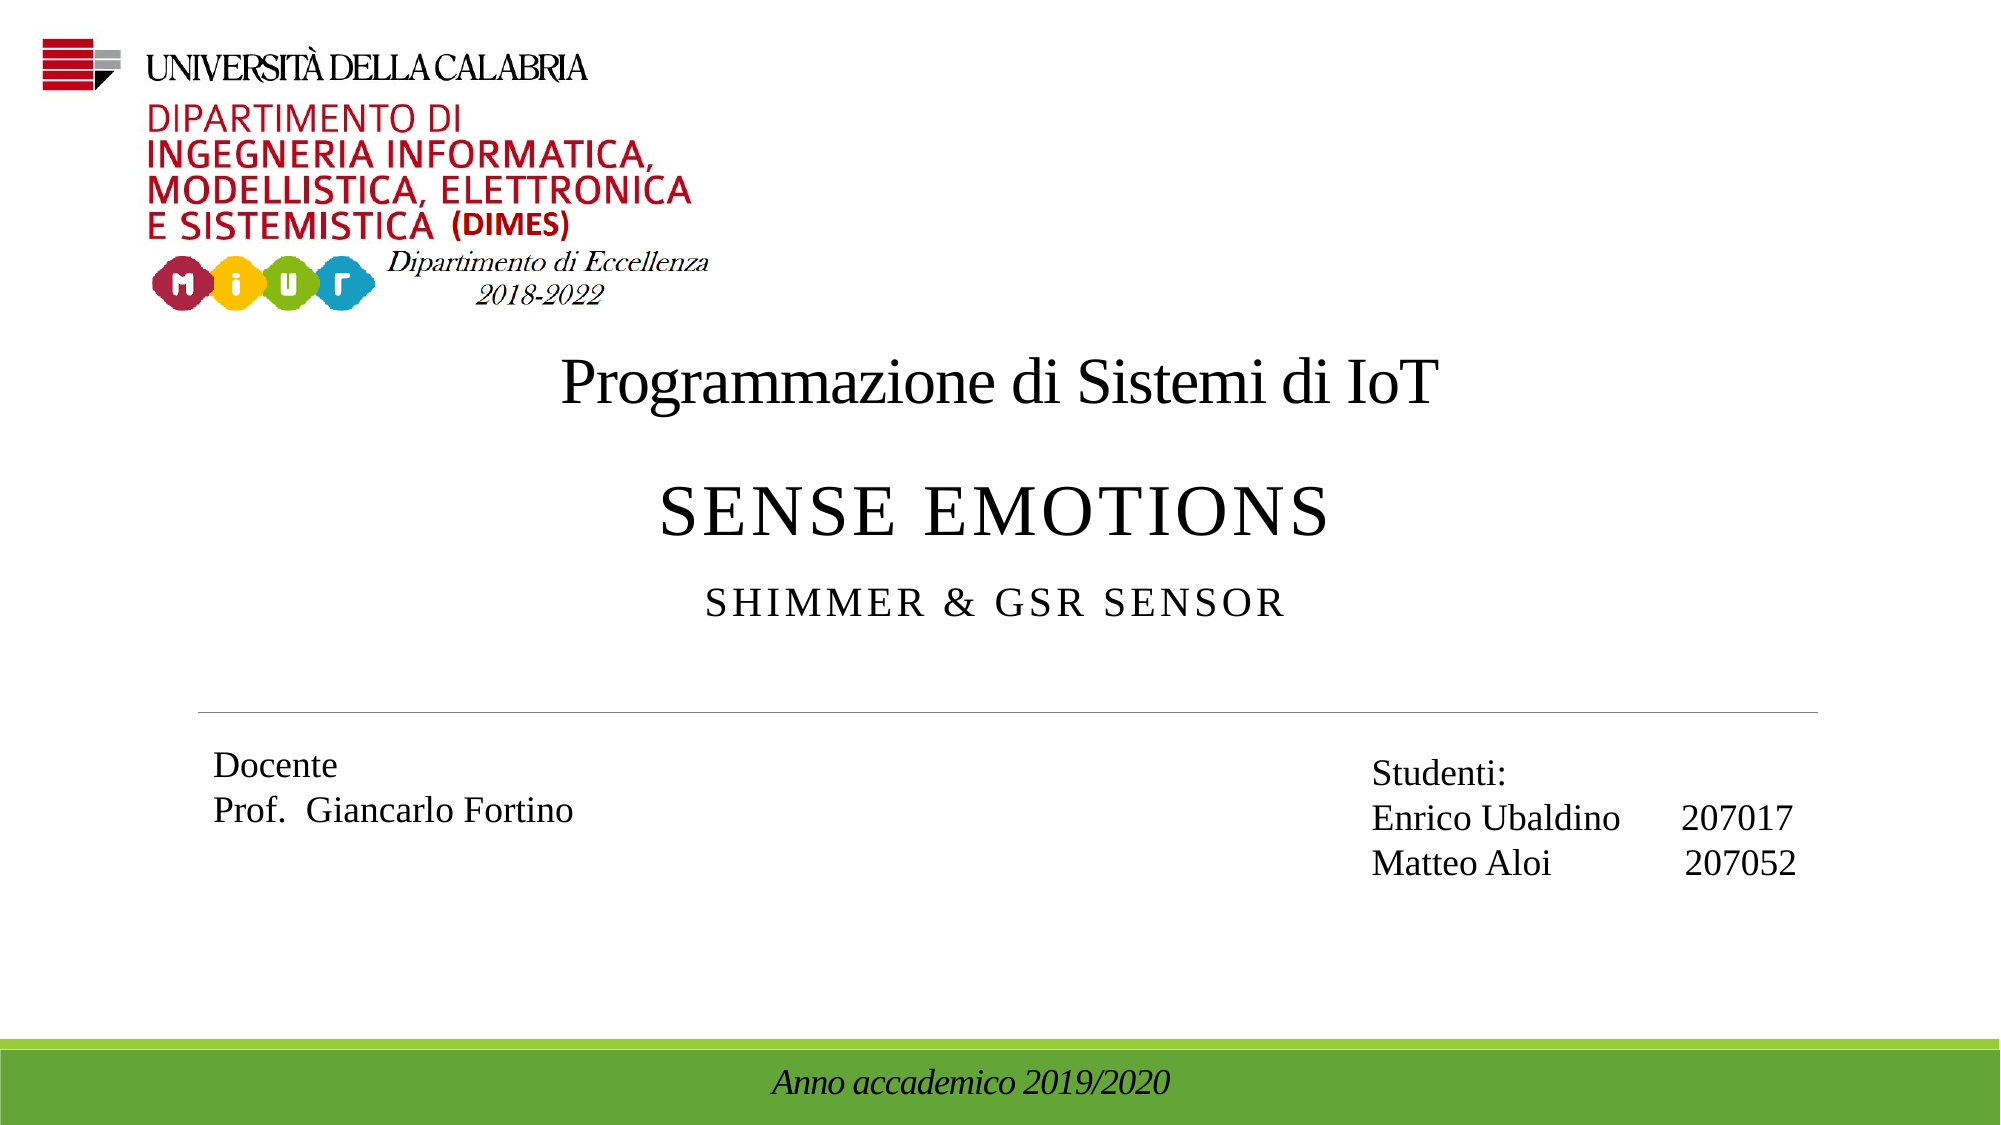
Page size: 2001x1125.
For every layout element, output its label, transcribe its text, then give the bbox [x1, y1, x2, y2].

text_box Docente Prof. Giancarlo Fortino [198, 732, 727, 838]
text_box Studenti: Enrico Ubaldino 207017 Matteo Aloi 207052 [1356, 740, 1820, 891]
picture [32, 29, 750, 343]
title Programmazione di Sistemi di IoT [174, 341, 1825, 425]
text_box Sense EMOTIONs Shimmer & GSR sensor [169, 464, 1820, 735]
text_box Anno accademico 2019/2020 [749, 1057, 1194, 1110]
text_box [174, 446, 1825, 667]
